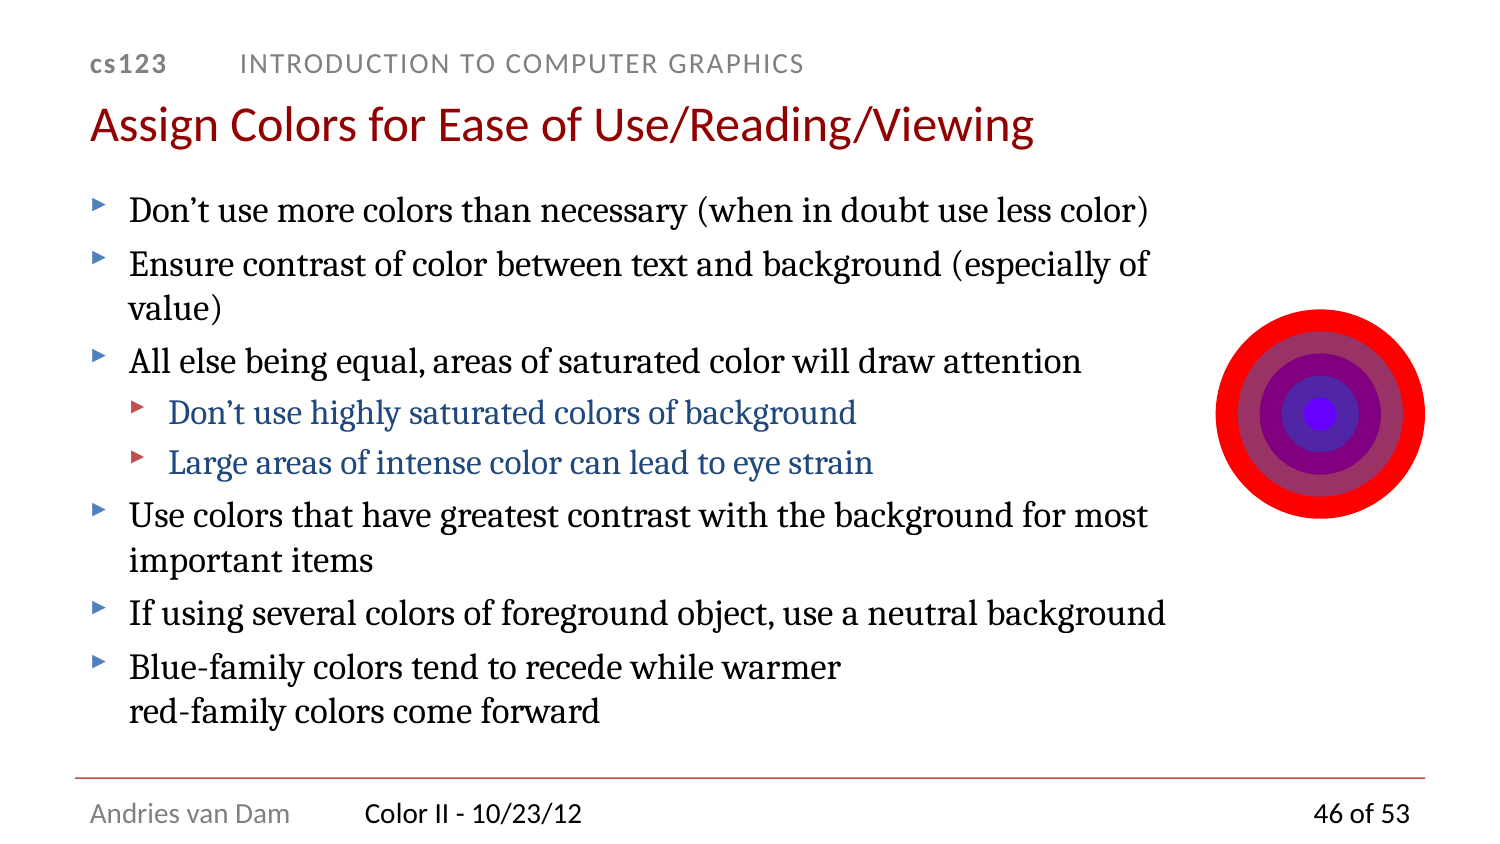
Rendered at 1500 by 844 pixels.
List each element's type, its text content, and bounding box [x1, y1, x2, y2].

footer Color II - 10/23/12 [350, 787, 1213, 827]
slide_number 46 of 53 [1224, 787, 1425, 827]
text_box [1215, 309, 1426, 519]
title Assign Colors for Ease of Use/Reading/Viewing [75, 84, 1425, 160]
list Don’t use more colors than necessary (when in doubt use less color) Ensure contrast of color between text and background (especially of value) All else being equal, areas of saturated color will draw attention Don’t use highly saturated colors of background Large areas of intense color can lead to eye strain Use colors that have greatest contrast with the background for most important items If using several colors of foreground object, use a neutral background Blue-family colors tend to recede while warmer red-family colors come forward [75, 178, 1188, 750]
